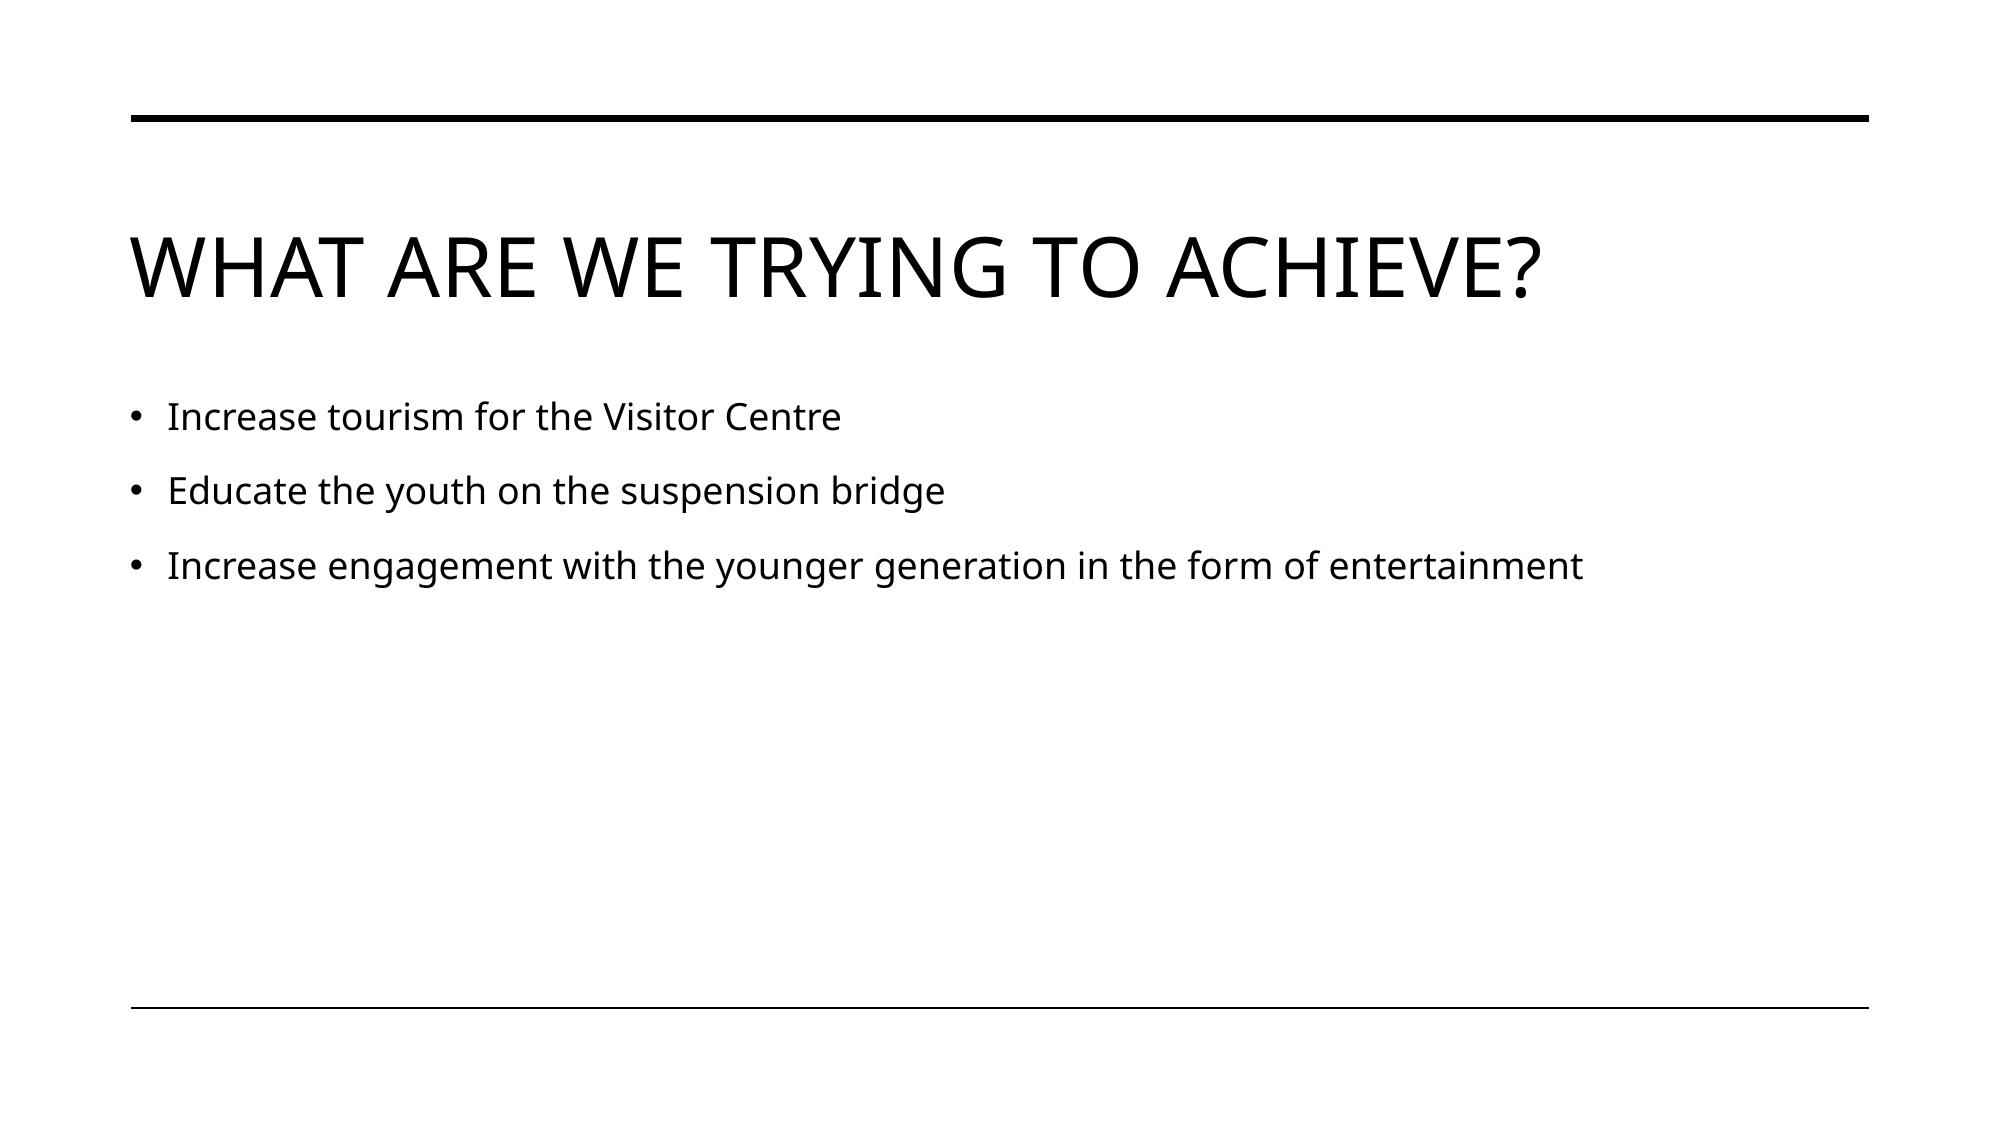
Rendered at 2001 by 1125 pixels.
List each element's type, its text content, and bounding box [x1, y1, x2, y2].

list Increase tourism for the Visitor Centre Educate the youth on the suspension bridge Increase engagement with the younger generation in the form of entertainment [114, 376, 1869, 973]
title What are we trying to achieve? [114, 151, 1869, 376]
